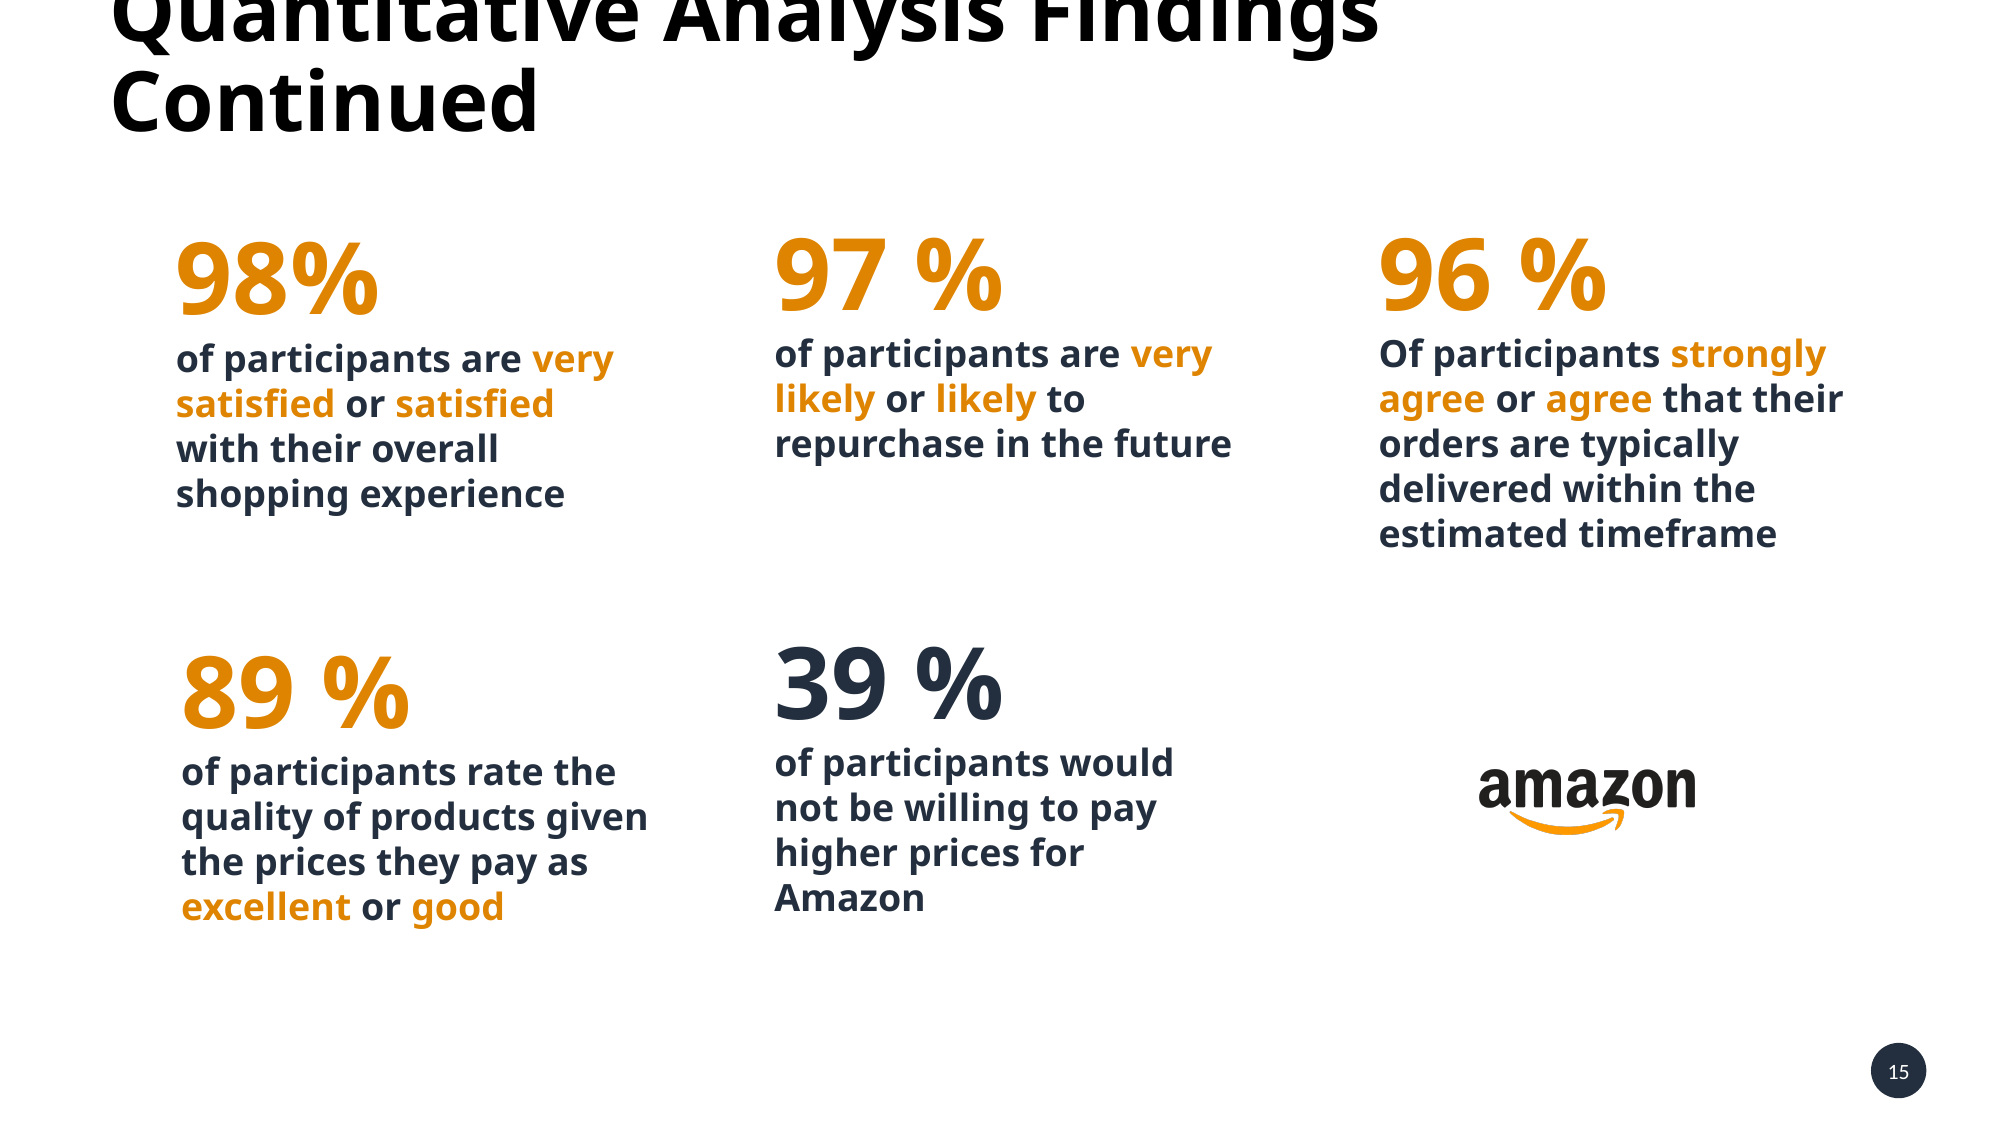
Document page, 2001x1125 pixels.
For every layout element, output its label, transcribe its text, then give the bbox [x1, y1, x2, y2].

text_box 98% of participants are very satisfied or satisfied with their overall shopping experience [160, 207, 654, 567]
text_box [1882, 1094, 1916, 1100]
text_box 97 % of participants are very likely or likely to repurchase in the future [759, 202, 1274, 518]
text_box 39 % of participants would not be willing to pay higher prices for Amazon [759, 611, 1229, 972]
text_box 89 % of participants rate the quality of products given the prices they pay as excellent or good [166, 620, 702, 981]
slide_number 15 [1871, 1047, 1927, 1094]
text_box Quantitative Analysis Findings Continued [109, 47, 1834, 158]
text_box [1882, 1041, 1916, 1047]
text_box 96 % Of participants strongly agree or agree that their orders are typically delivered within the estimated timeframe [1363, 202, 1899, 608]
picture [1479, 769, 1695, 835]
